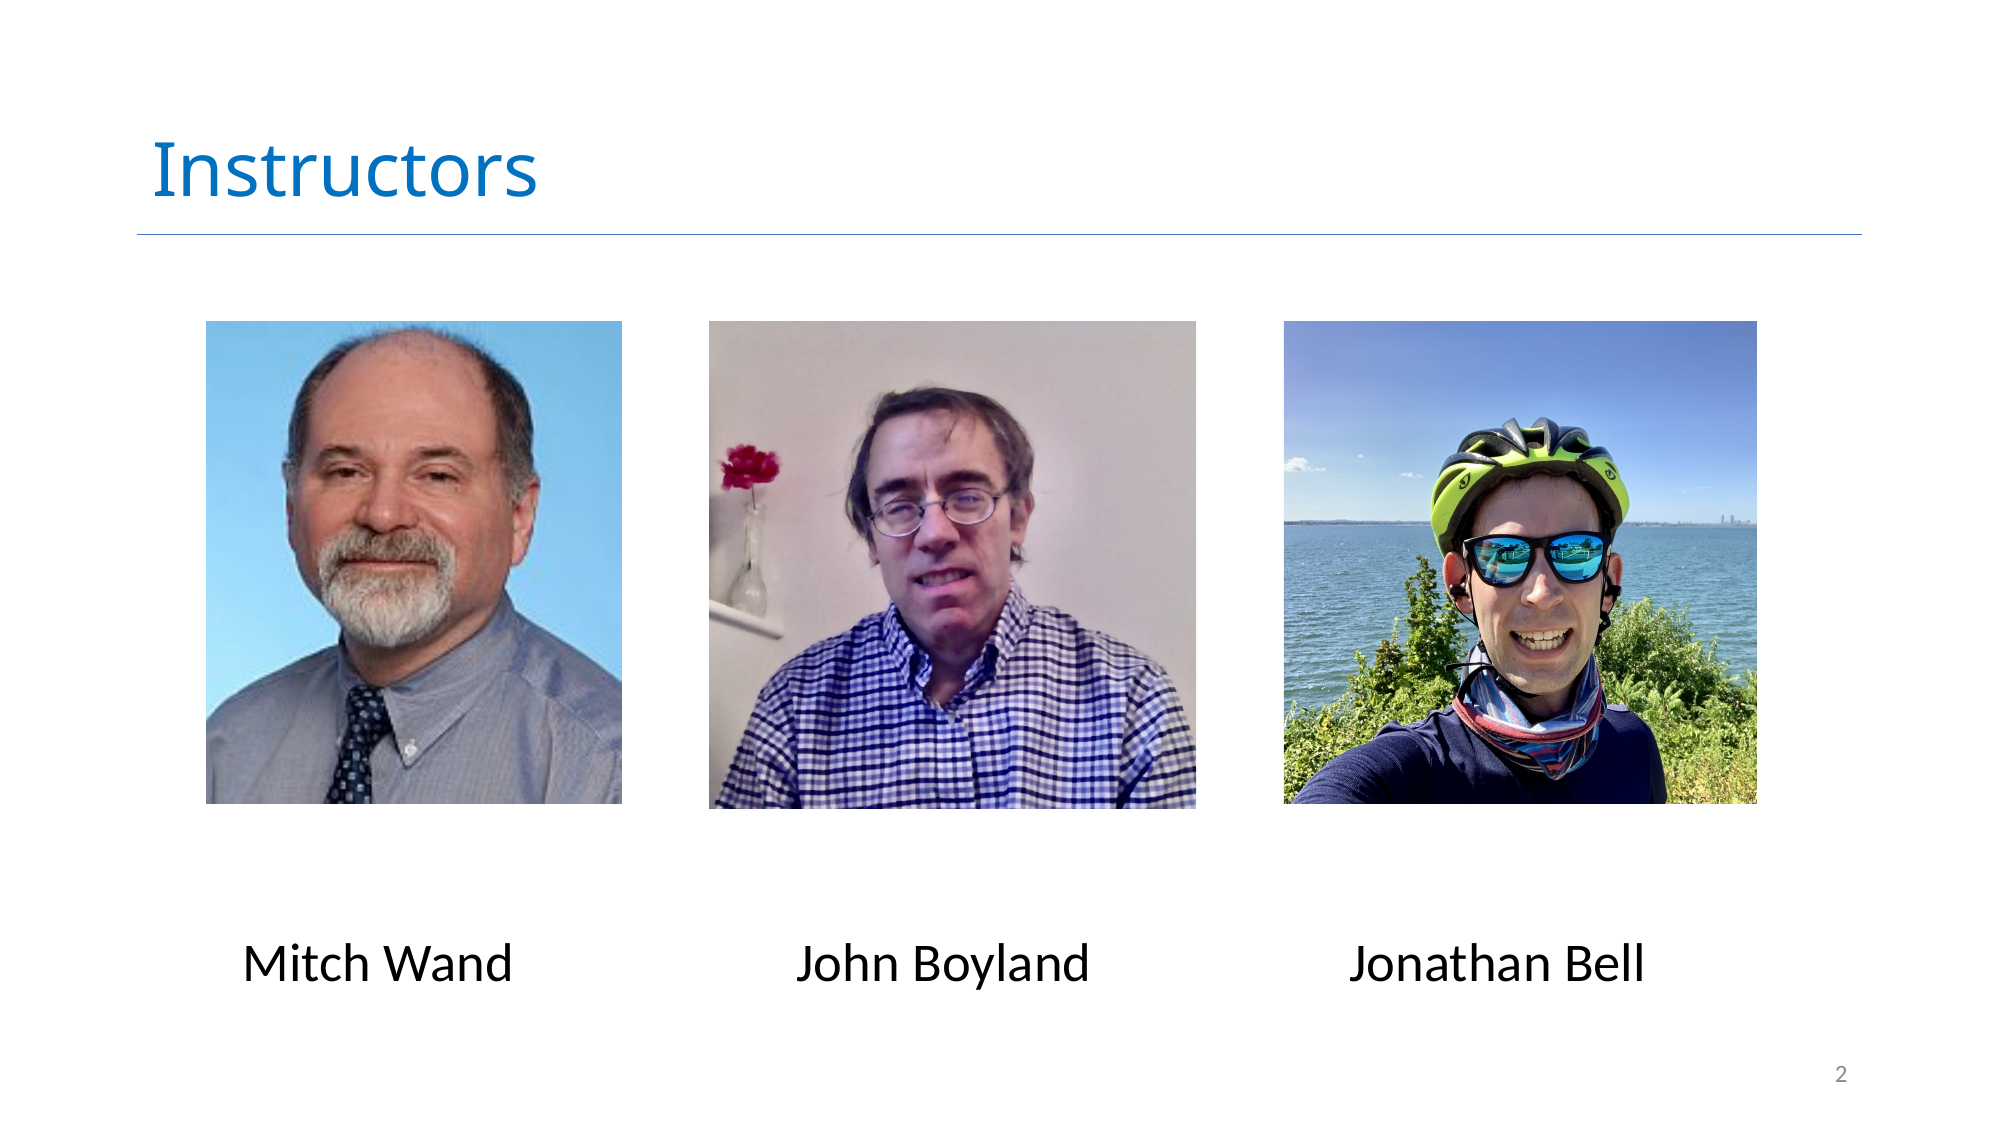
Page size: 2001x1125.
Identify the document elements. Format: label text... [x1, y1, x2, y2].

picture [709, 321, 1197, 809]
picture [1283, 321, 1757, 804]
picture [206, 321, 622, 804]
title Instructors [137, 3, 1863, 221]
text_box Mitch Wand [234, 918, 593, 1000]
text_box John Boyland [788, 918, 1147, 1000]
text_box Jonathan Bell [1341, 918, 1700, 1000]
slide_number 2 [1412, 1042, 1863, 1103]
